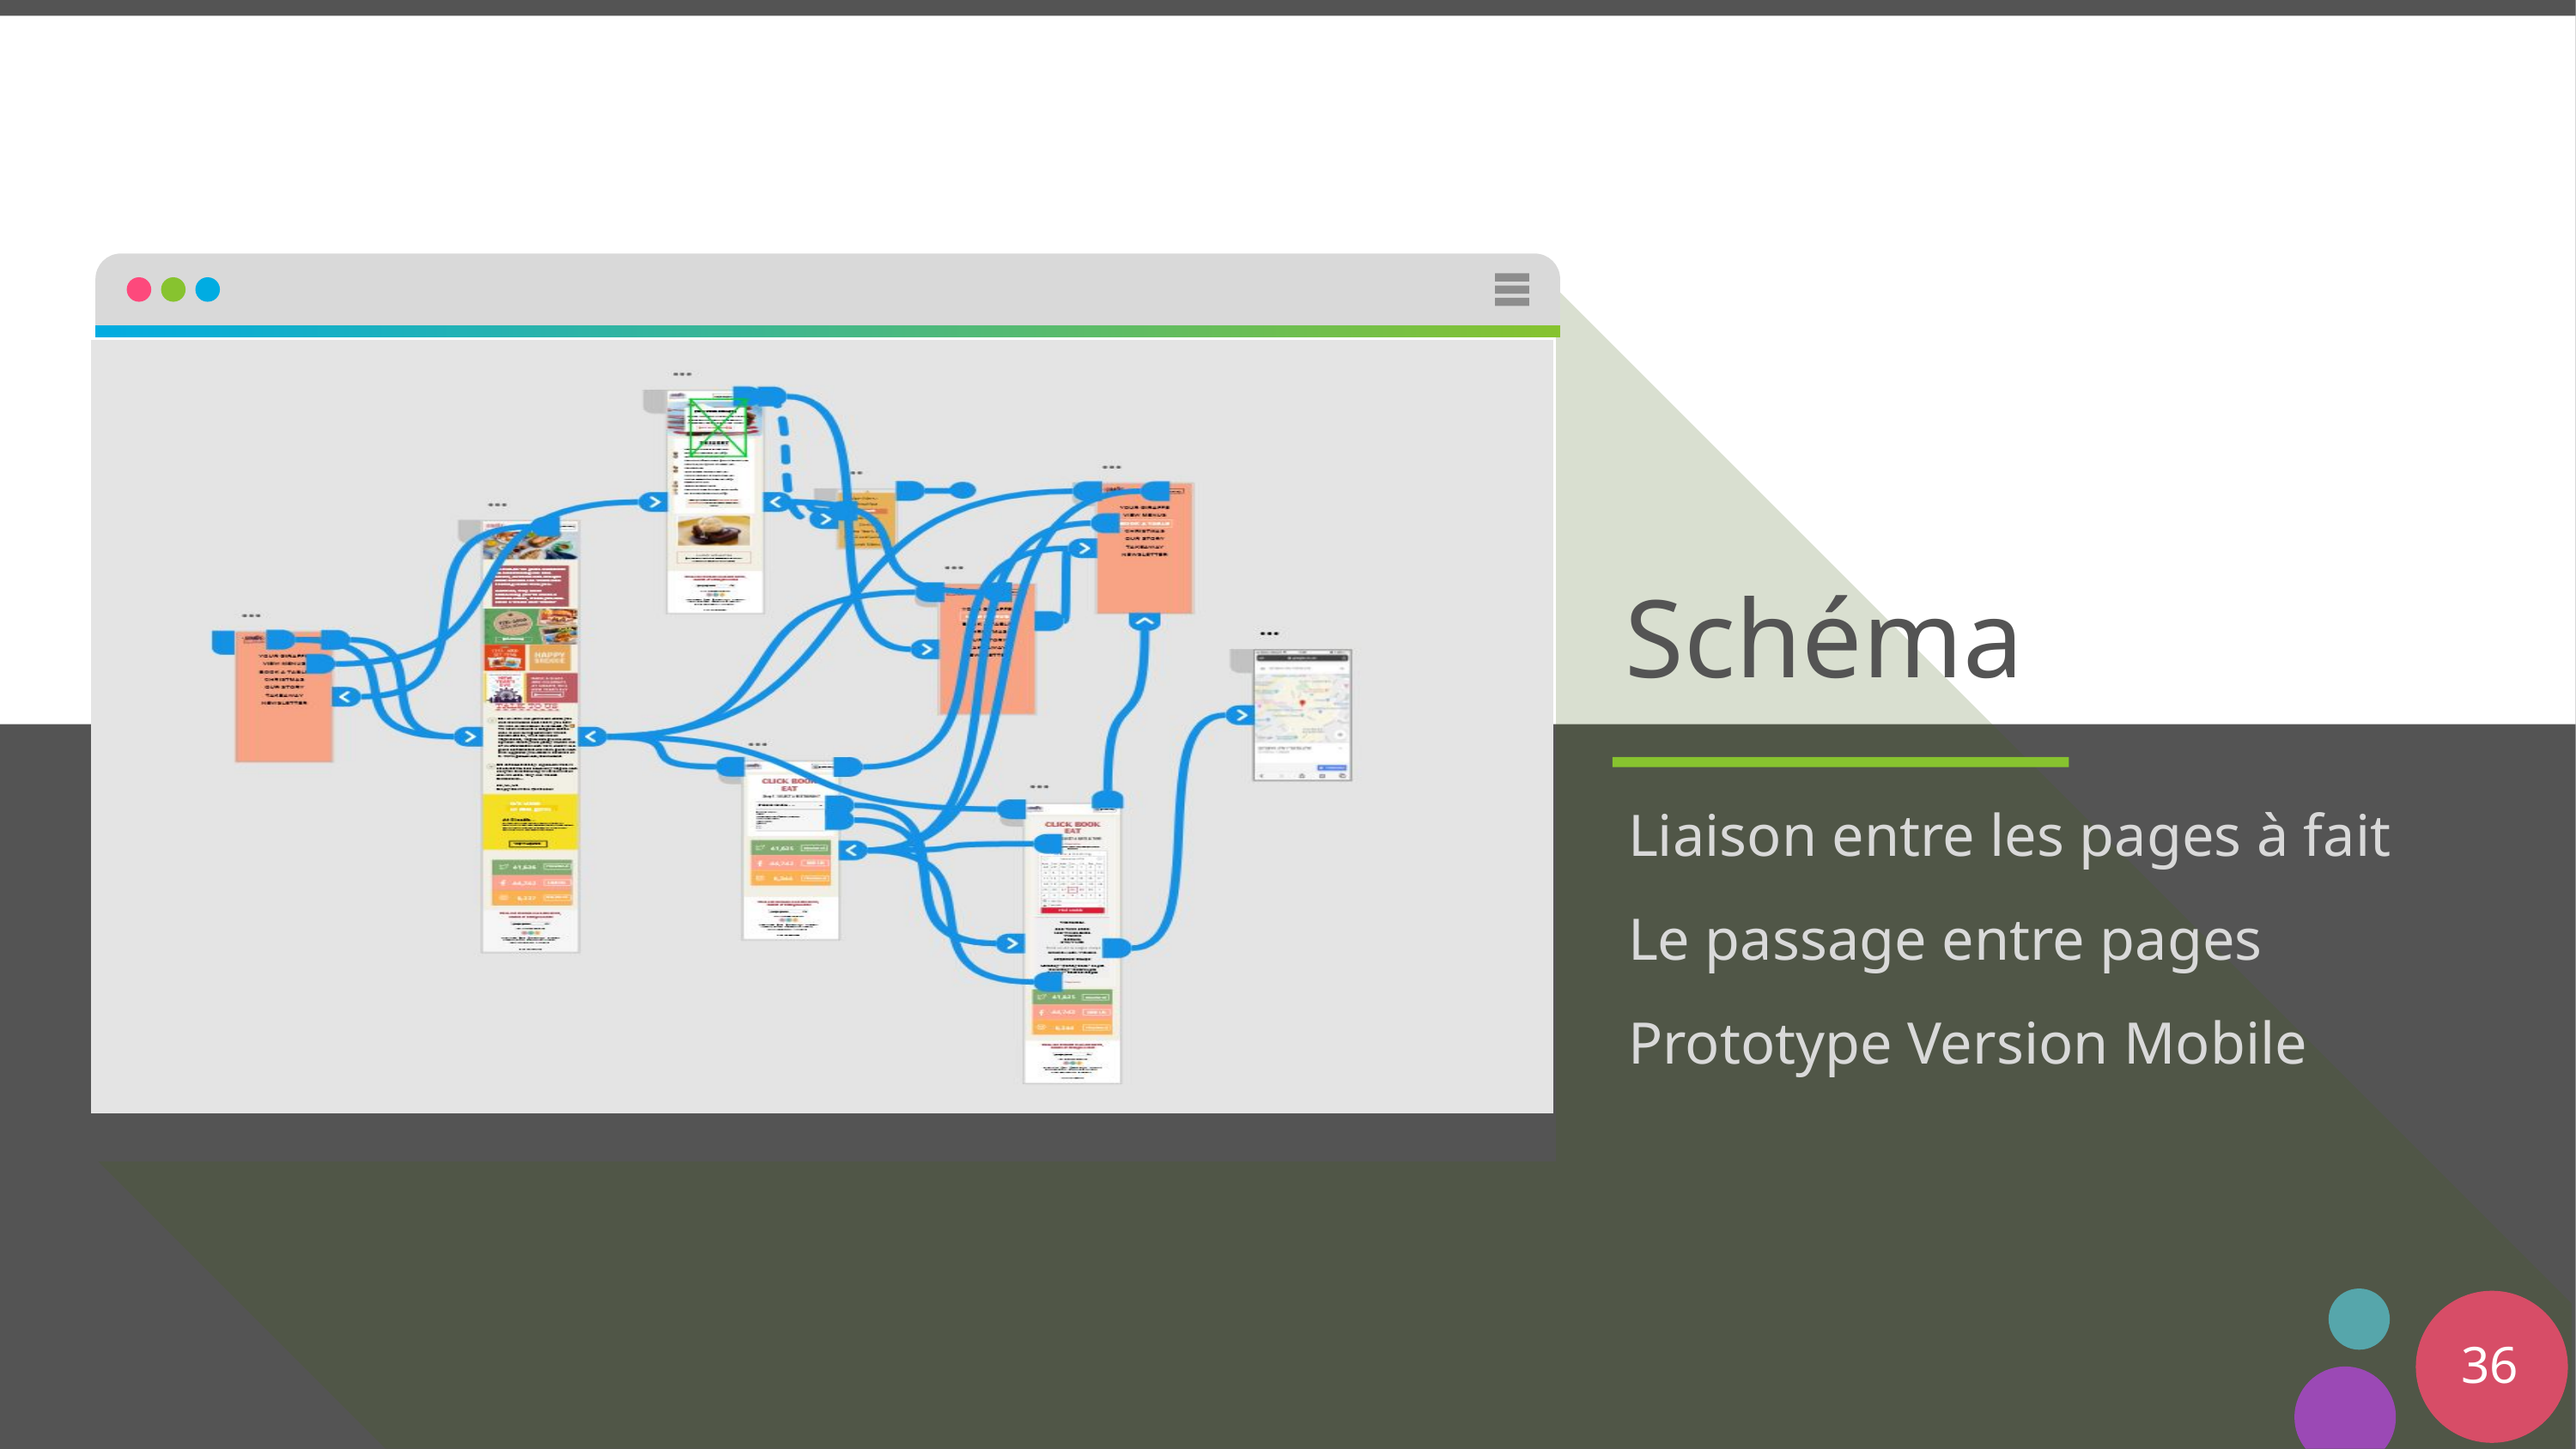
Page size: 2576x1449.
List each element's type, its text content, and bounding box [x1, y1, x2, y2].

list Liaison entre les pages à fait Le passage entre pages Prototype Version Mobile [1605, 773, 2478, 1262]
title Schéma [1602, 117, 2475, 711]
slide_number 36 [2414, 1328, 2567, 1406]
picture [91, 340, 1554, 1114]
